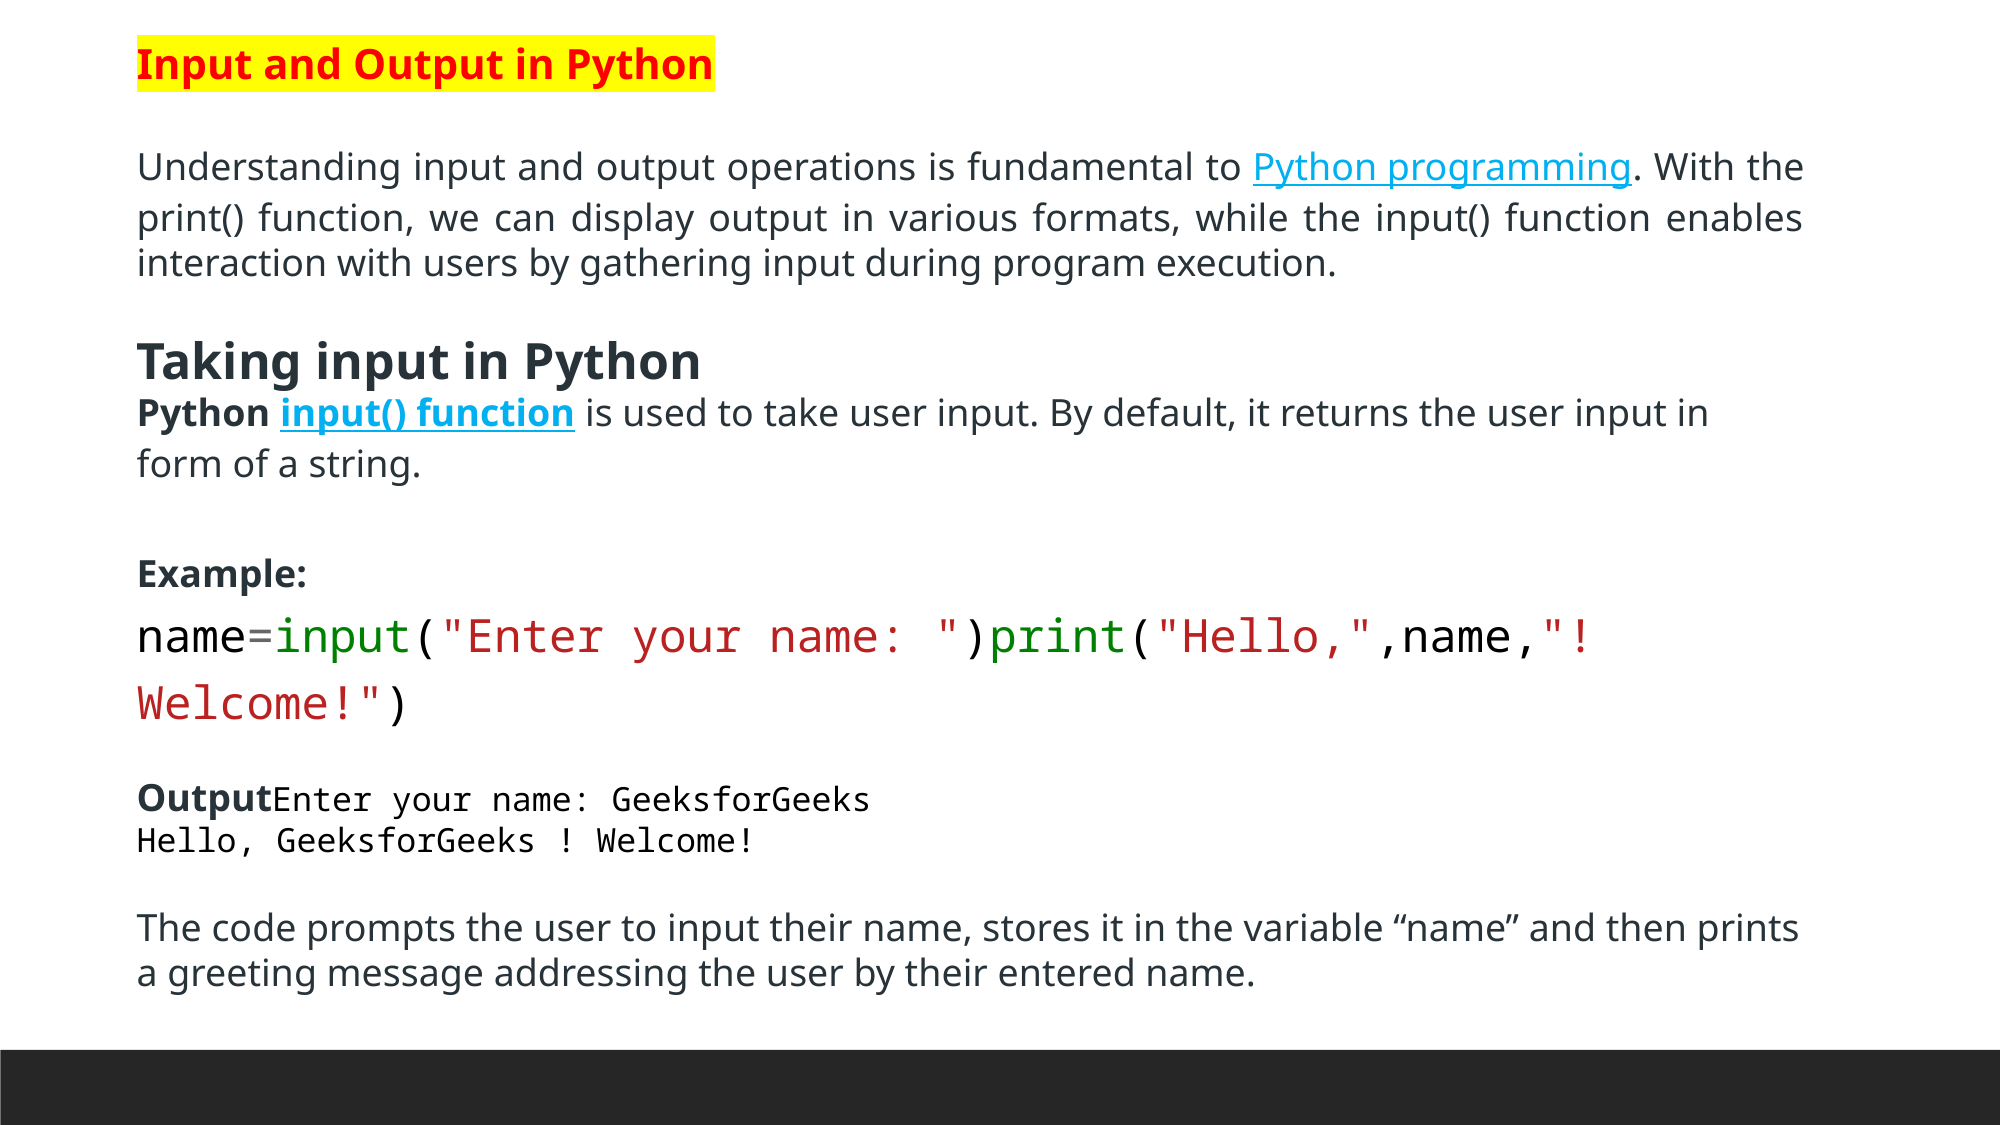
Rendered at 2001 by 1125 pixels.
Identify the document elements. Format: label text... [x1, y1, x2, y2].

text_box Input and Output in Python [122, 30, 956, 96]
text_box Understanding input and output operations is fundamental to Python programming. With the print() function, we can display output in various formats, while the input() function enables interaction with users by gathering input during program execution. Taking input in Python Python input() function is used to take user input. By default, it returns the user input in form of a string. Example: name=input("Enter your name: ")print("Hello,",name,"! Welcome!") OutputEnter your name: GeeksforGeeks Hello, GeeksforGeeks ! Welcome! The code prompts the user to input their name, stores it in the variable “name” and then prints a greeting message addressing the user by their entered name. [121, 135, 1820, 1002]
